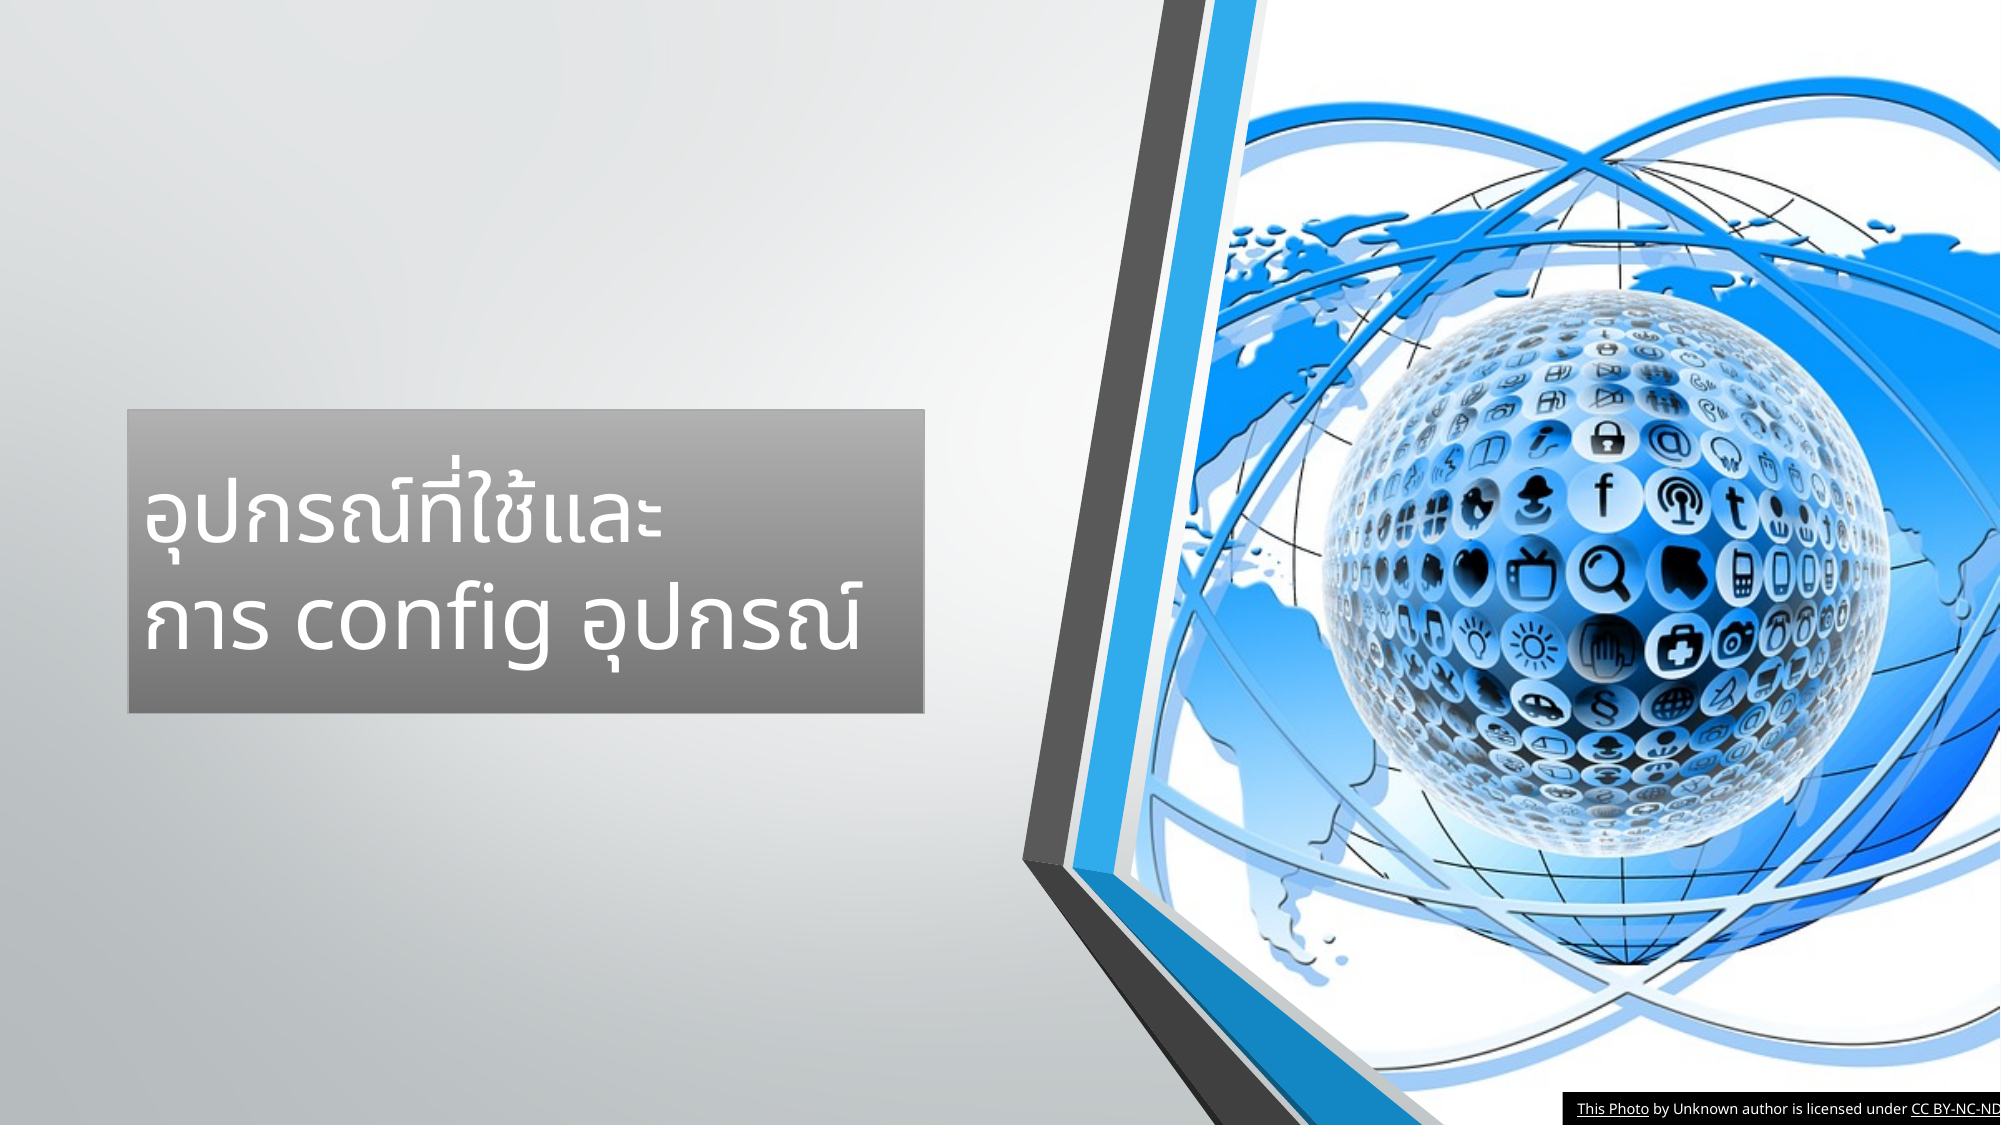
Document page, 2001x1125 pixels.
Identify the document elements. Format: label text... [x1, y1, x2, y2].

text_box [1022, 0, 1423, 1125]
text_box อุปกรณ์ที่ใช้และการ config อุปกรณ์ [127, 409, 925, 714]
text_box [0, 0, 1022, 1125]
picture [1423, 0, 2000, 1125]
